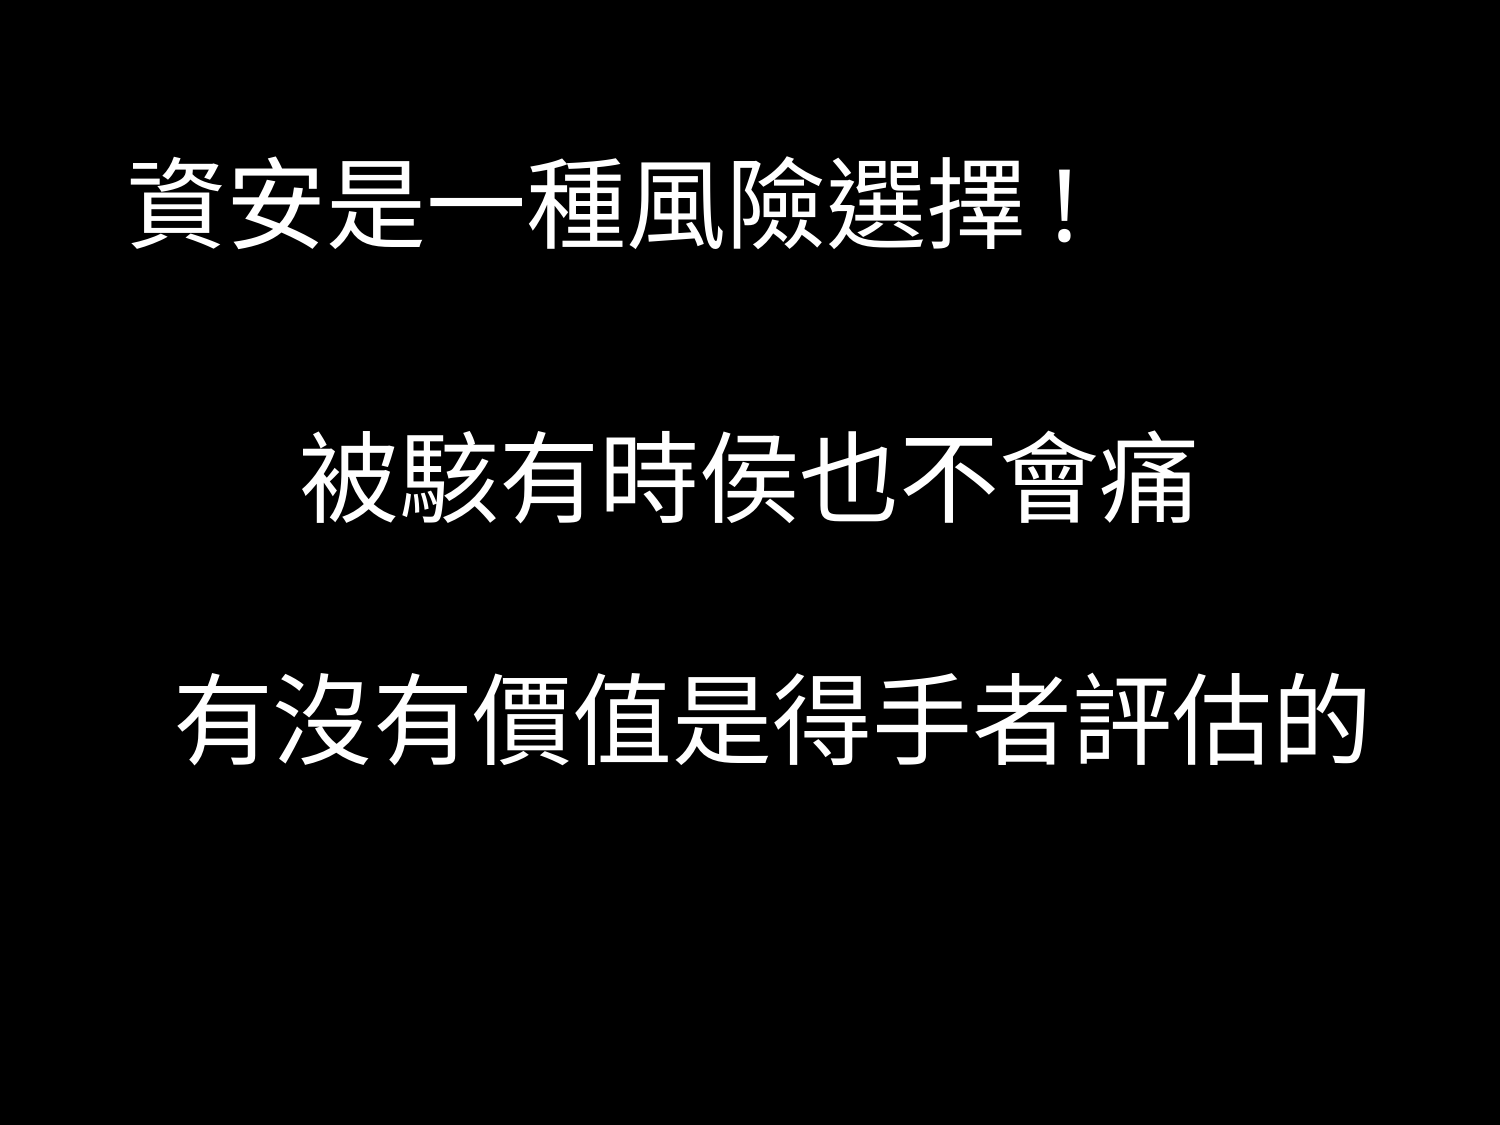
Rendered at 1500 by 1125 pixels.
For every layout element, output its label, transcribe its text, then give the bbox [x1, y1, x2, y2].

text_box 資安是一種風險選擇! [96, 131, 1108, 287]
text_box 有沒有價值是得手者評估的 [143, 646, 1404, 803]
text_box 被駭有時侯也不會痛 [269, 404, 1231, 561]
